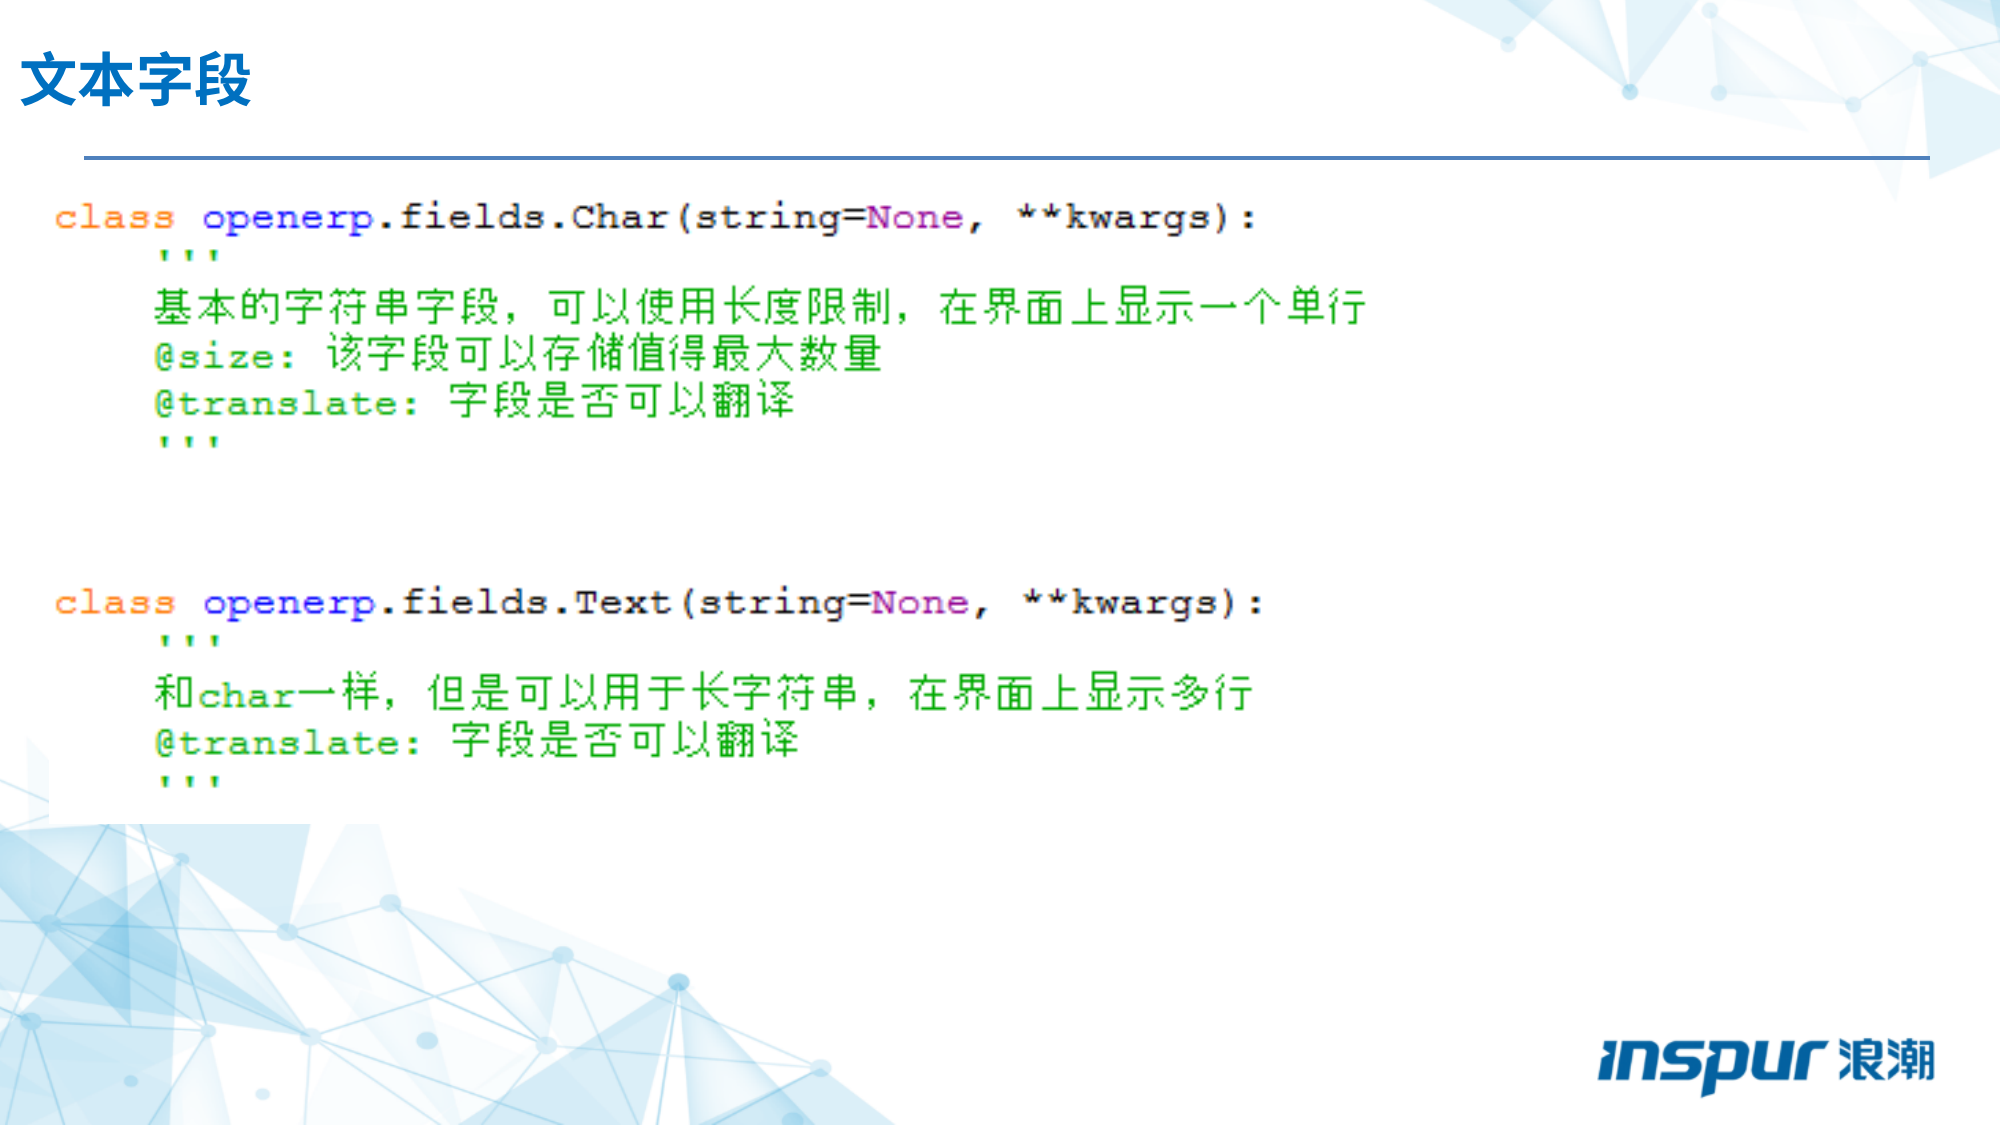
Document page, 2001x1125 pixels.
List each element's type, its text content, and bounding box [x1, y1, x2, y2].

text_box 文本字段 [4, 35, 268, 121]
picture [0, 0, 2000, 1125]
